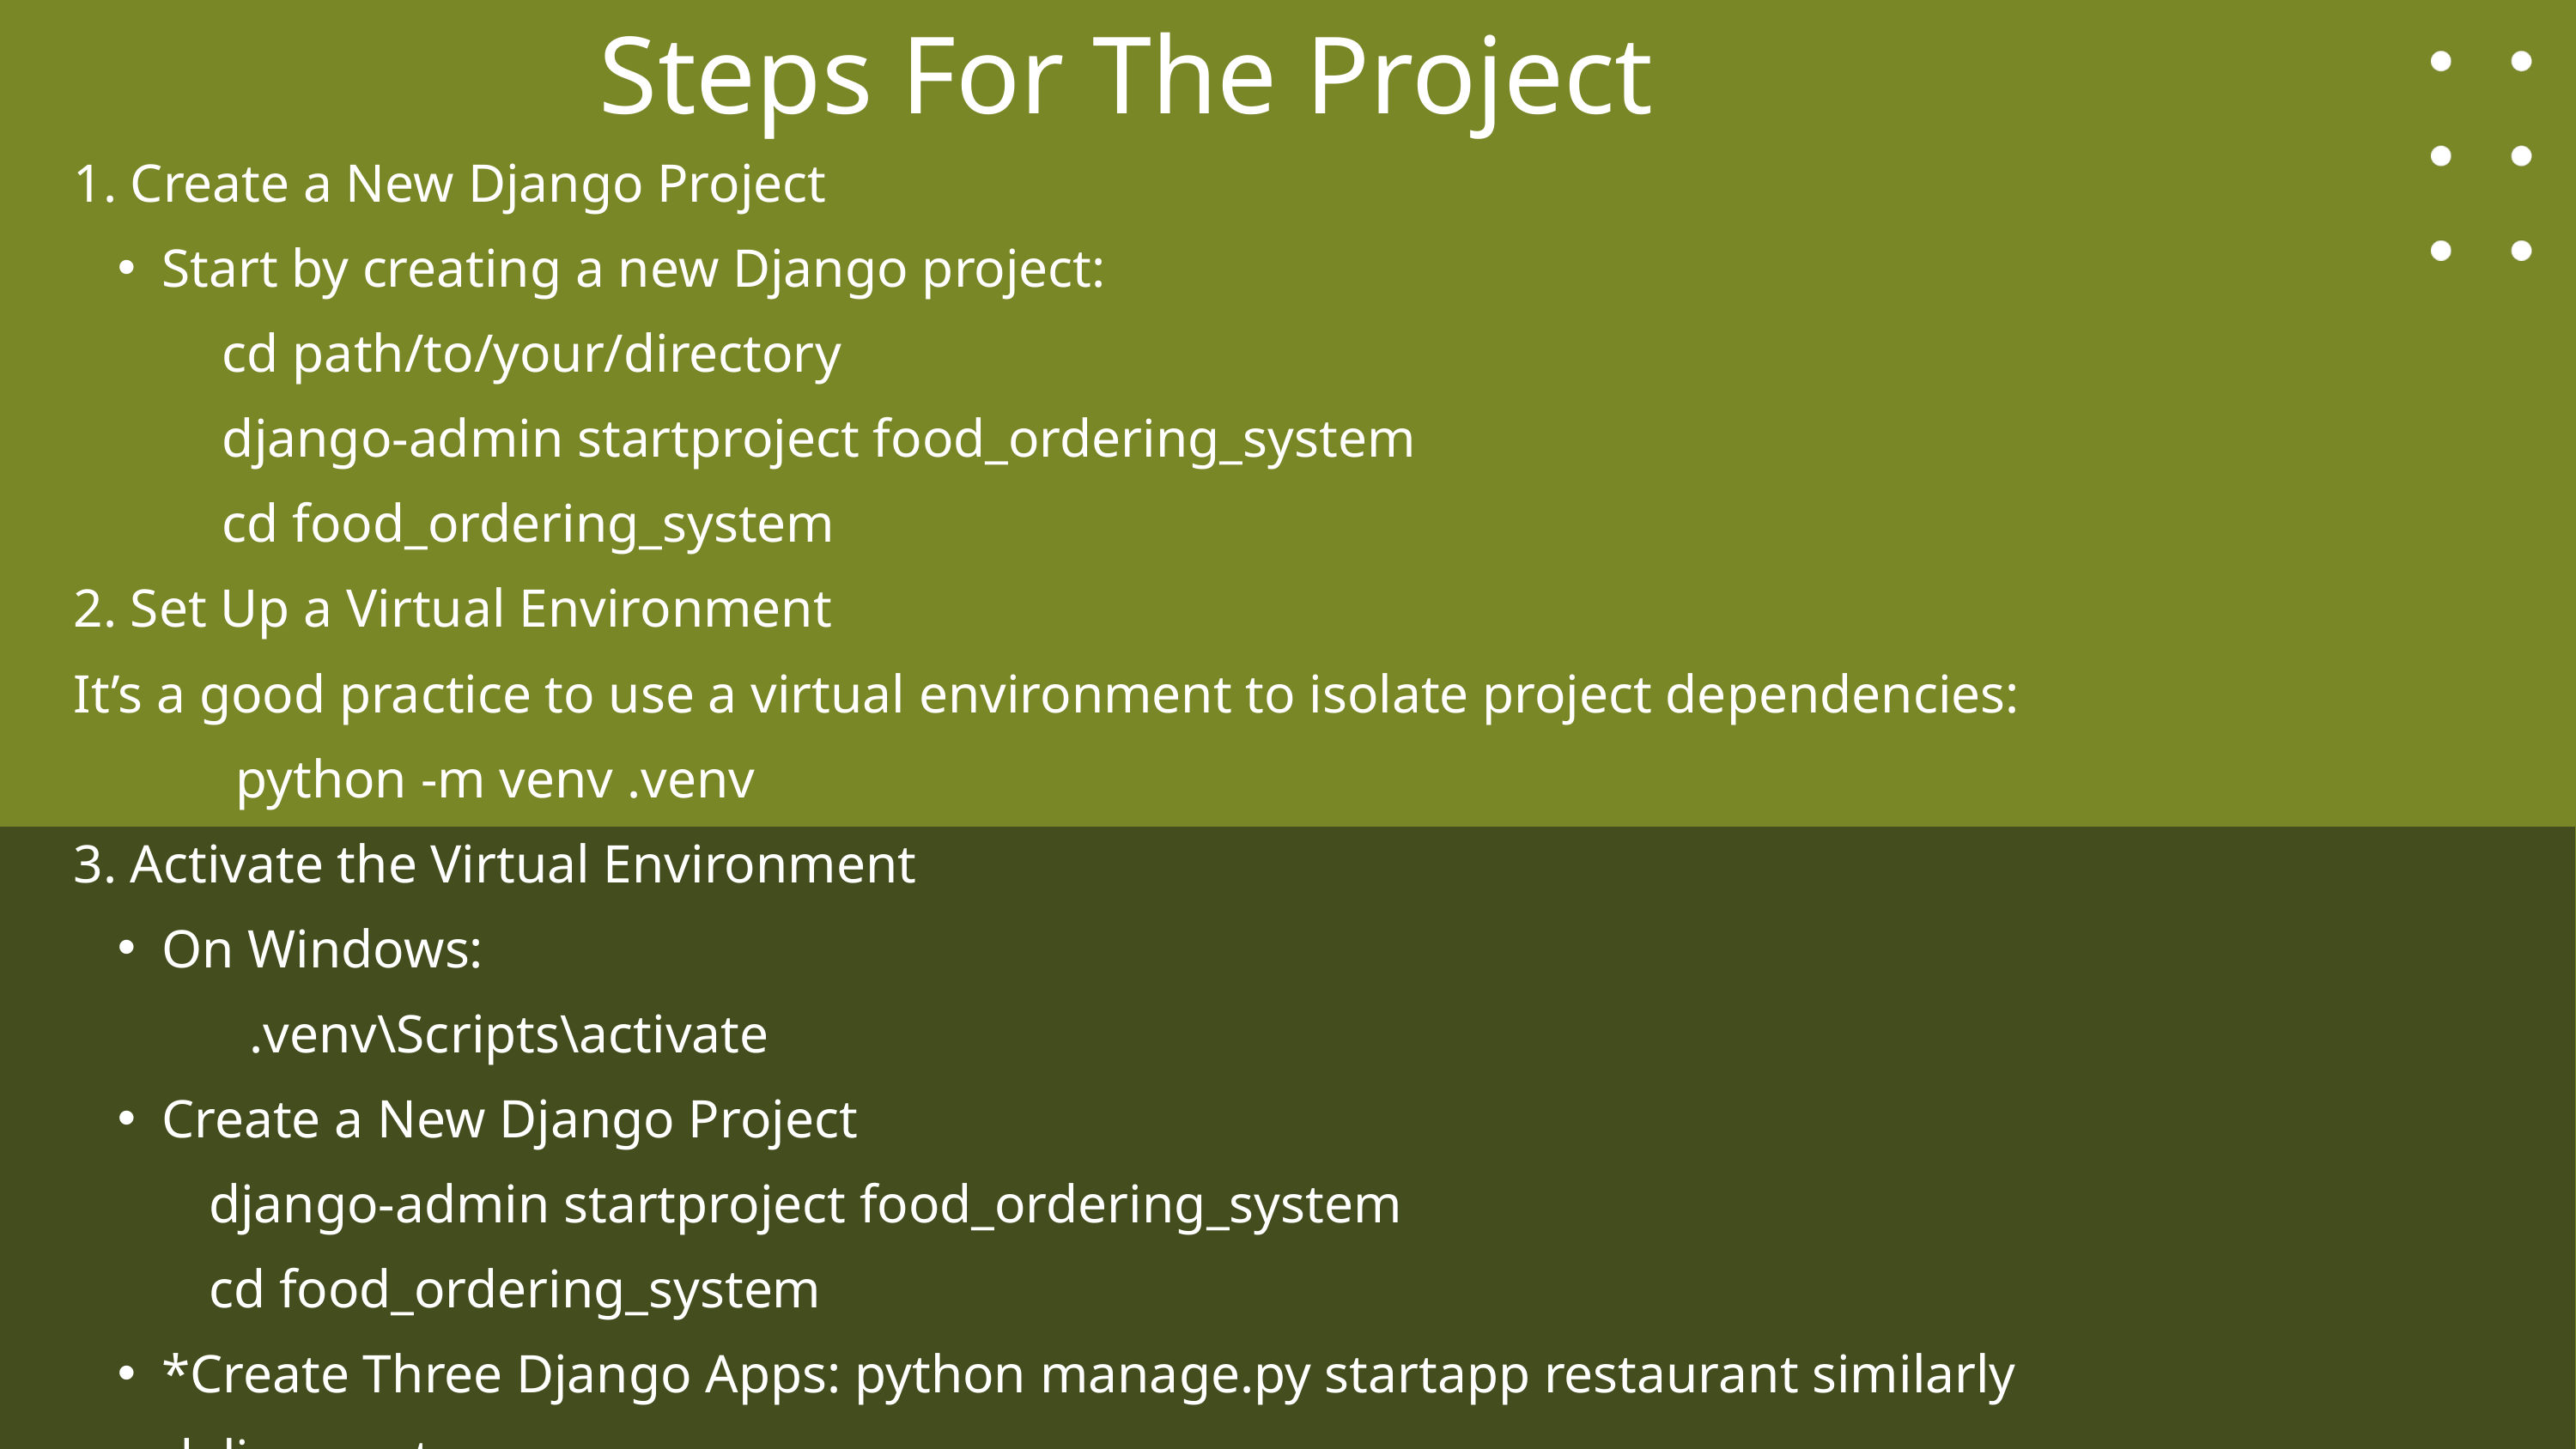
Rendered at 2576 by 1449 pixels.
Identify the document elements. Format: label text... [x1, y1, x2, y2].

text_box 1. Create a New Django Project Start by creating a new Django project: cd path/to/your/directory django-admin startproject food_ordering_system cd food_ordering_system 2. Set Up a Virtual Environment It’s a good practice to use a virtual environment to isolate project dependencies: python -m venv .venv 3. Activate the Virtual Environment On Windows: .venv\Scripts\activate Create a New Django Project django-admin startproject food_ordering_system cd food_ordering_system *Create Three Django Apps: python manage.py startapp restaurant similarly deliver,customer 6. Run Migrations Run migrations to set up the database schema: [73, 127, 2432, 823]
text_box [0, 826, 2575, 1449]
text_box Steps For The Project [598, 42, 2561, 136]
text_box [2431, 0, 2576, 261]
